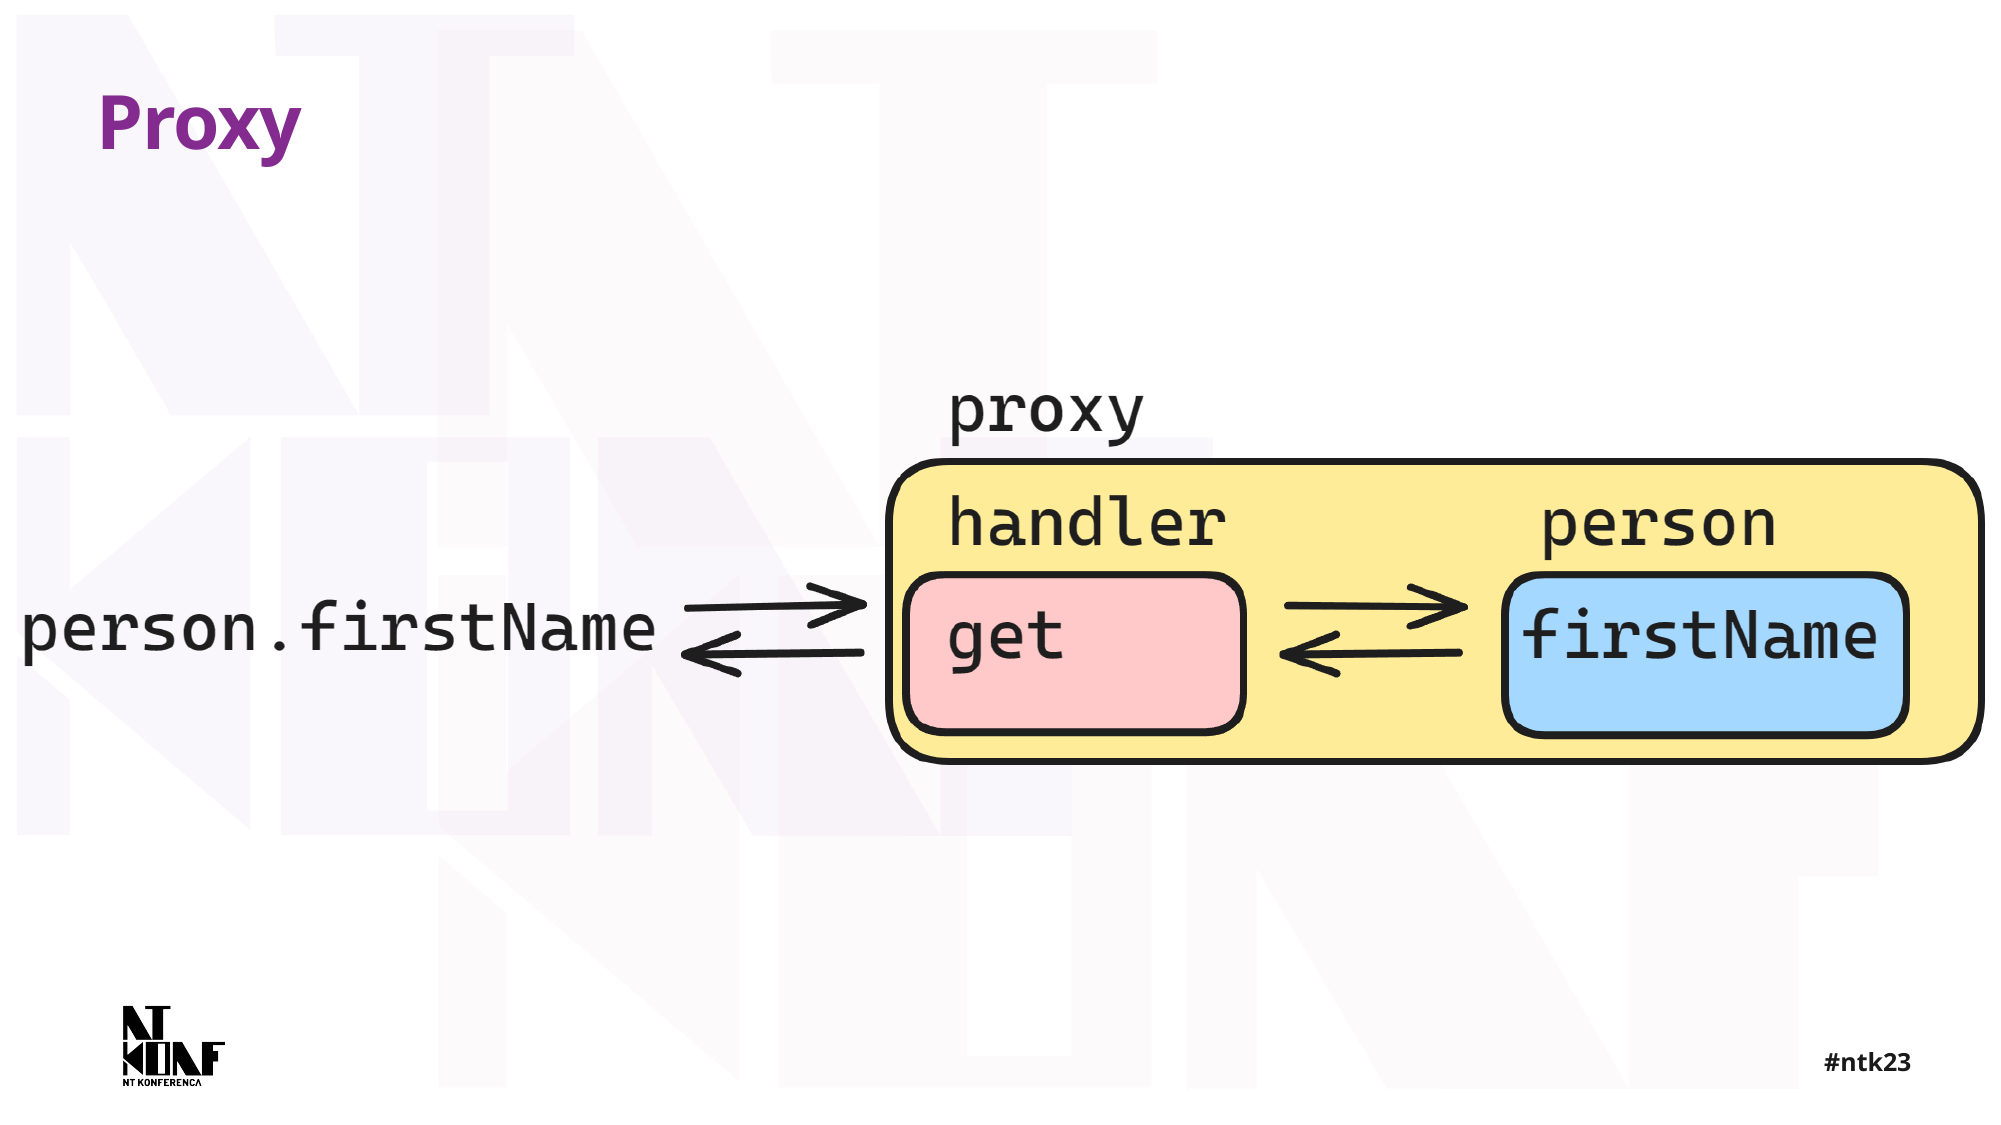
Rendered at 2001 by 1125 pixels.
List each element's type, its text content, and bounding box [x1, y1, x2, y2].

picture [94, 966, 254, 1125]
picture [0, 345, 2000, 780]
title Proxy [96, 75, 1904, 166]
